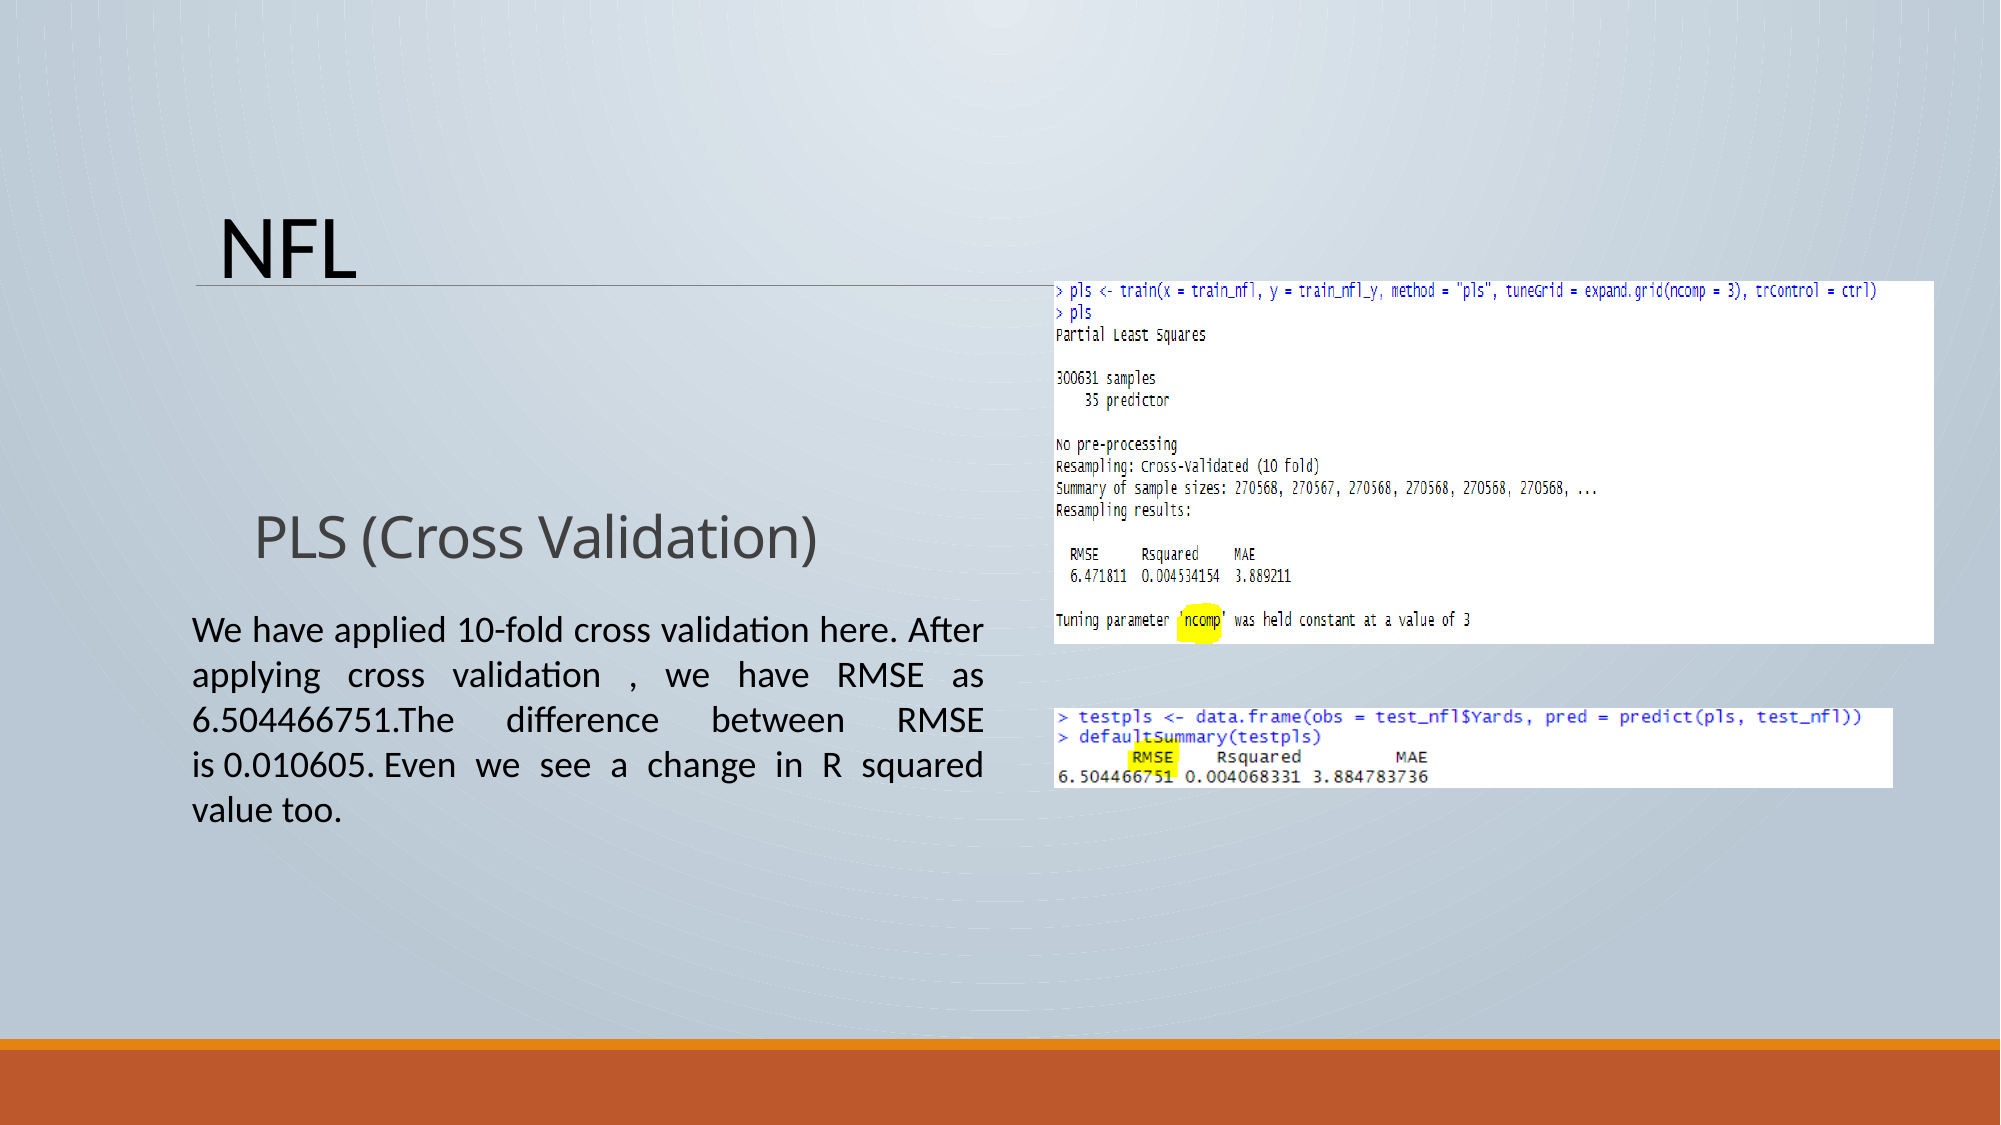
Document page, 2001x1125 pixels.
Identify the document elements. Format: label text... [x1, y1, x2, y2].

title PLS (Cross Validation) [238, 179, 924, 552]
text_box NFL [203, 179, 441, 305]
picture [1053, 708, 1894, 789]
picture [1053, 280, 1935, 645]
text_box We have applied 10-fold cross validation here. After applying cross validation , we have RMSE as 6.504466751.The difference between RMSE is 0.010605. Even we see a change in R squared value too. [177, 552, 1000, 883]
